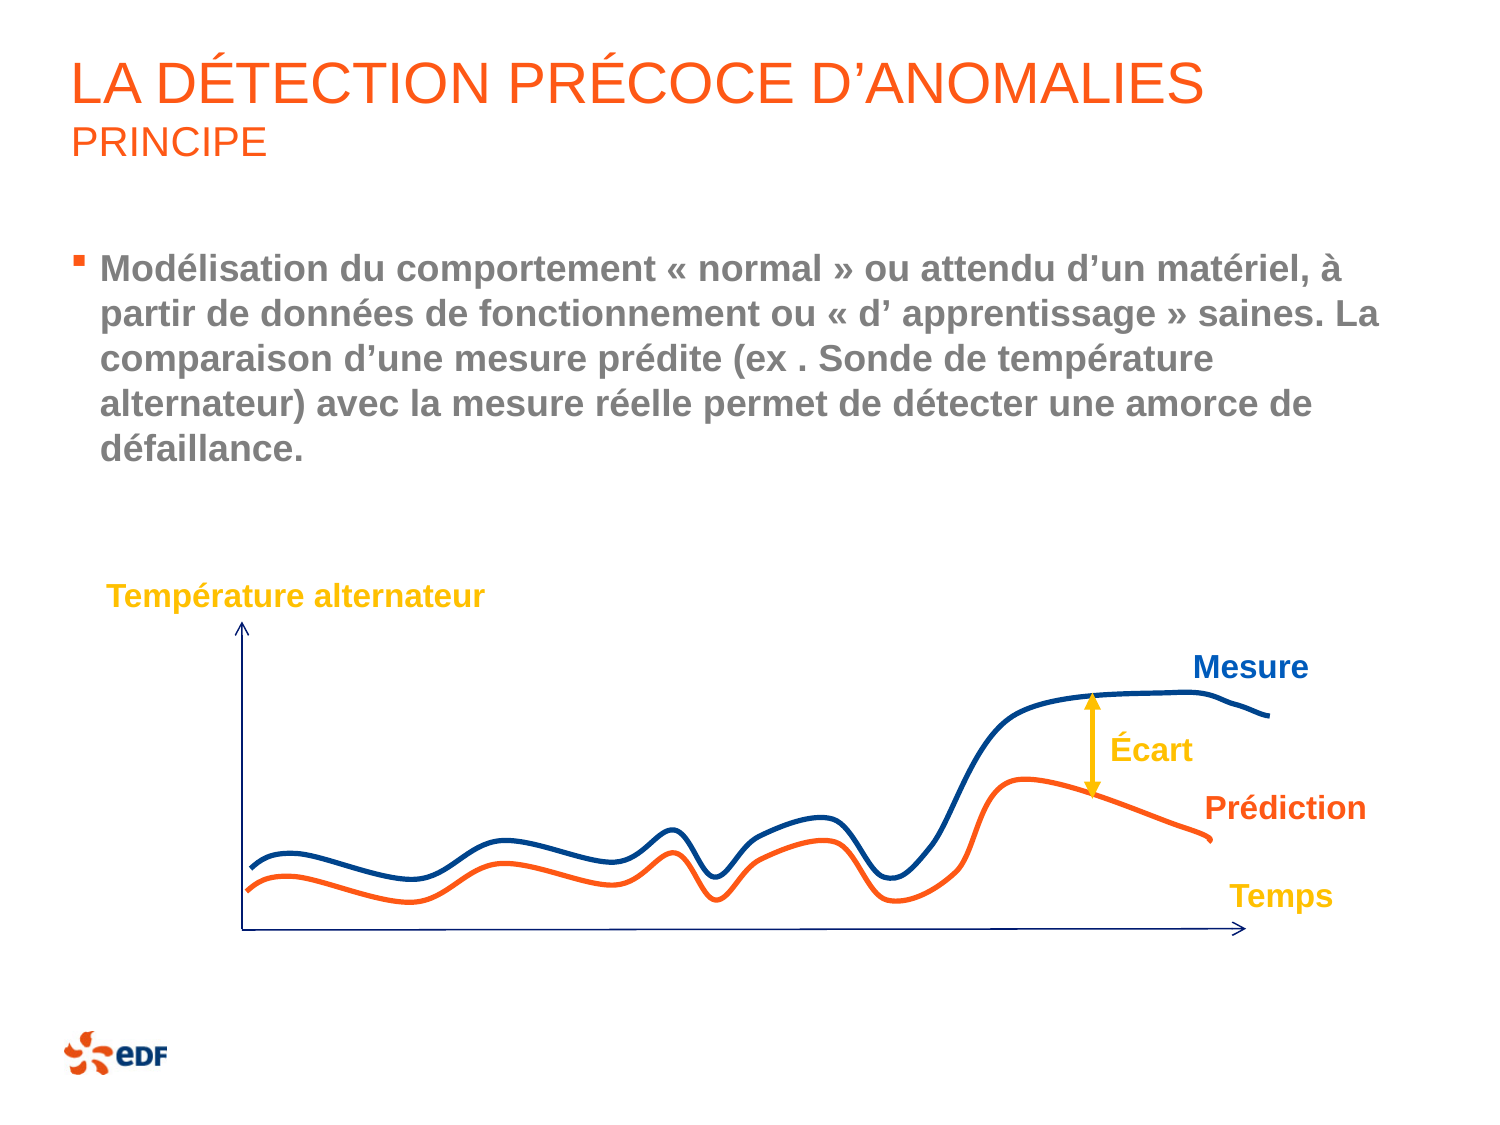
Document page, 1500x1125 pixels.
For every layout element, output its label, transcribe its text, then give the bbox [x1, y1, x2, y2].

list [64, 915, 1436, 941]
text_box Écart [1104, 727, 1235, 768]
text_box Température alternateur [100, 574, 550, 615]
picture [64, 1031, 167, 1075]
text_box Mesure [1187, 645, 1317, 686]
text_box [1094, 691, 1270, 743]
text_box [250, 695, 1090, 881]
text_box [246, 778, 1212, 904]
text_box Temps [1223, 874, 1389, 915]
text_box Prédiction [1198, 786, 1377, 827]
title La détection précoce d’anomalies principe [64, 45, 1459, 185]
text_box Modélisation du comportement « normal » ou attendu d’un matériel, à partir de données de fonctionnement ou « d’ apprentissage » saines. La comparaison d’une mesure prédite (ex . Sonde de température alternateur) avec la mesure réelle permet de détecter une amorce de défaillance. [64, 243, 1436, 915]
